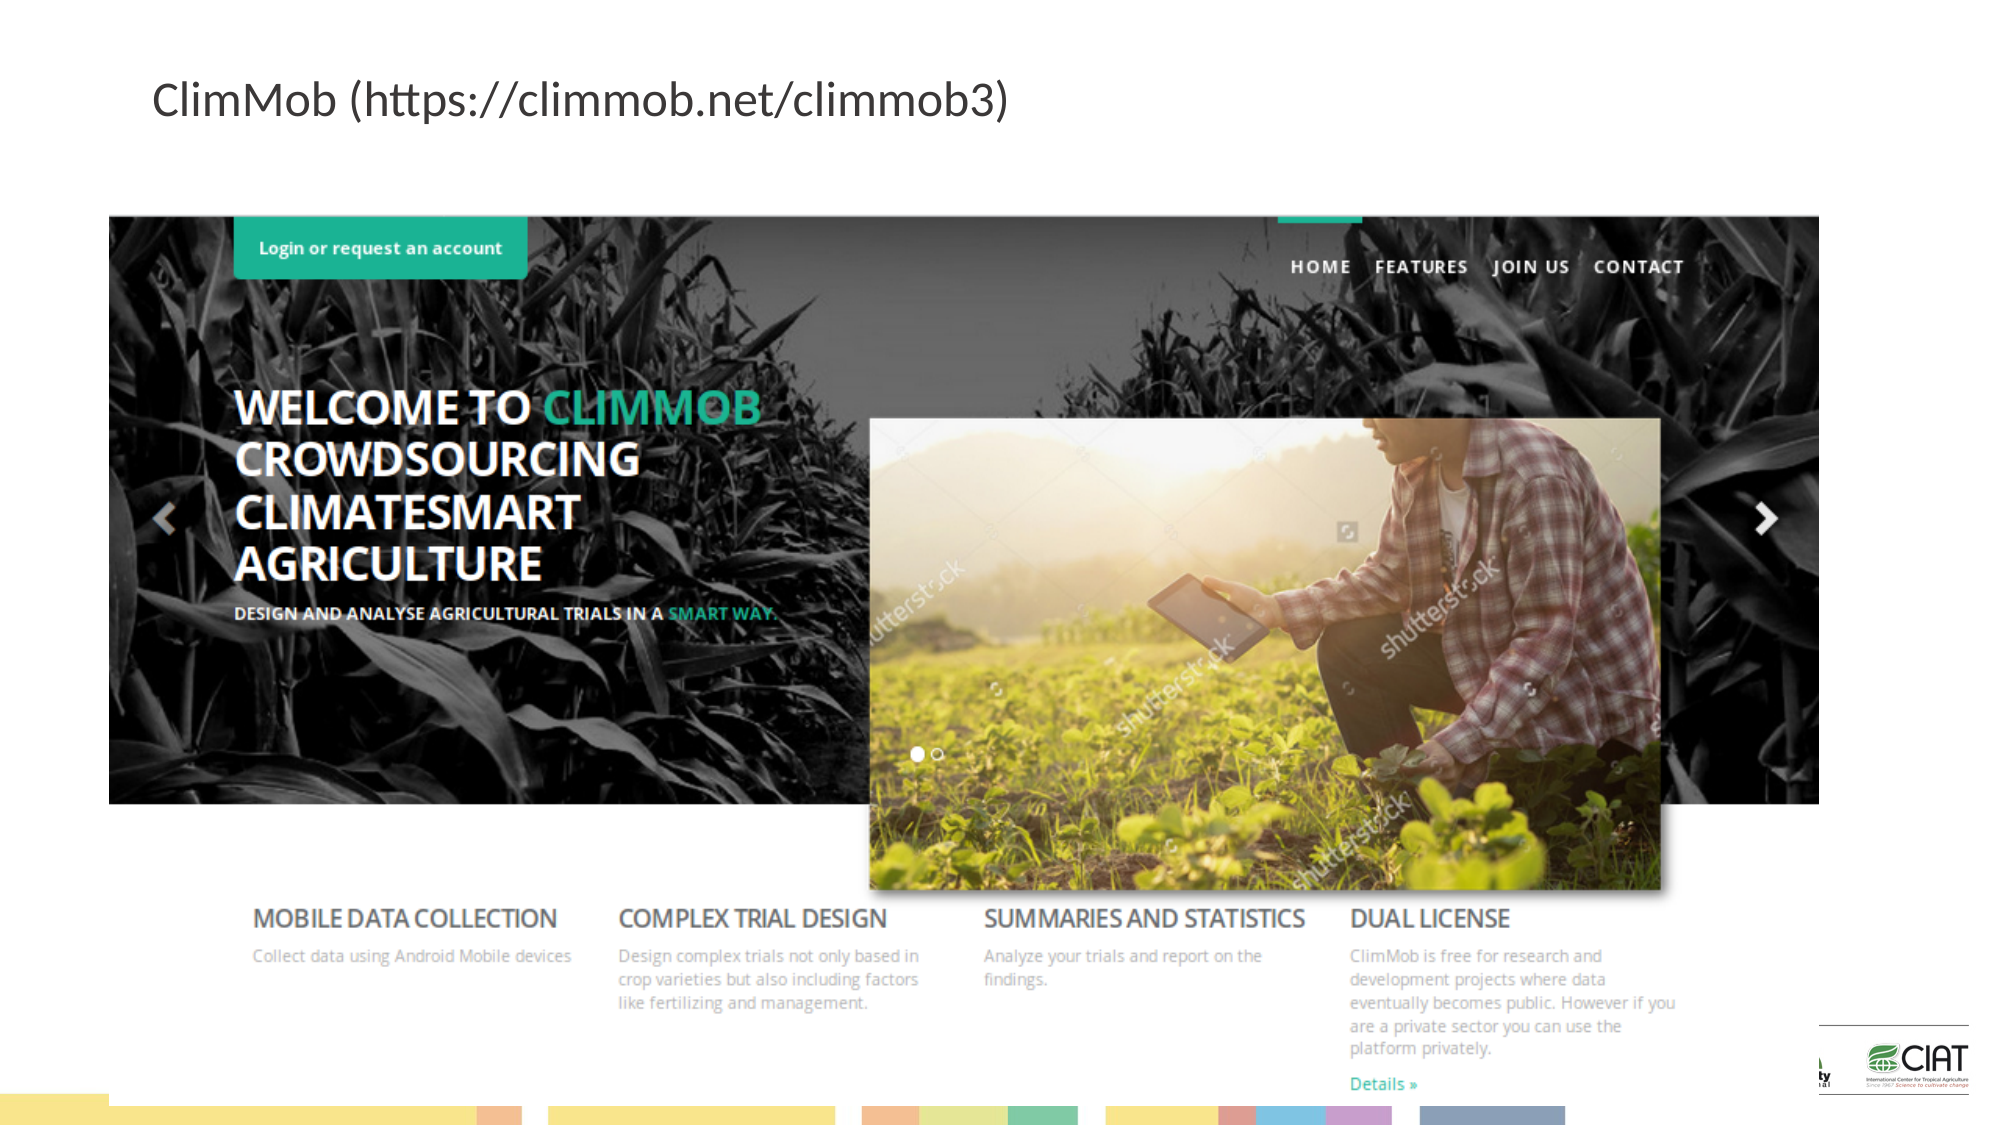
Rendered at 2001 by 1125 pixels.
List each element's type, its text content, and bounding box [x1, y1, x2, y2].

text_box ClimMob (https://climmob.net/climmob3) [137, 66, 1863, 270]
picture [0, 0, 2000, 1125]
